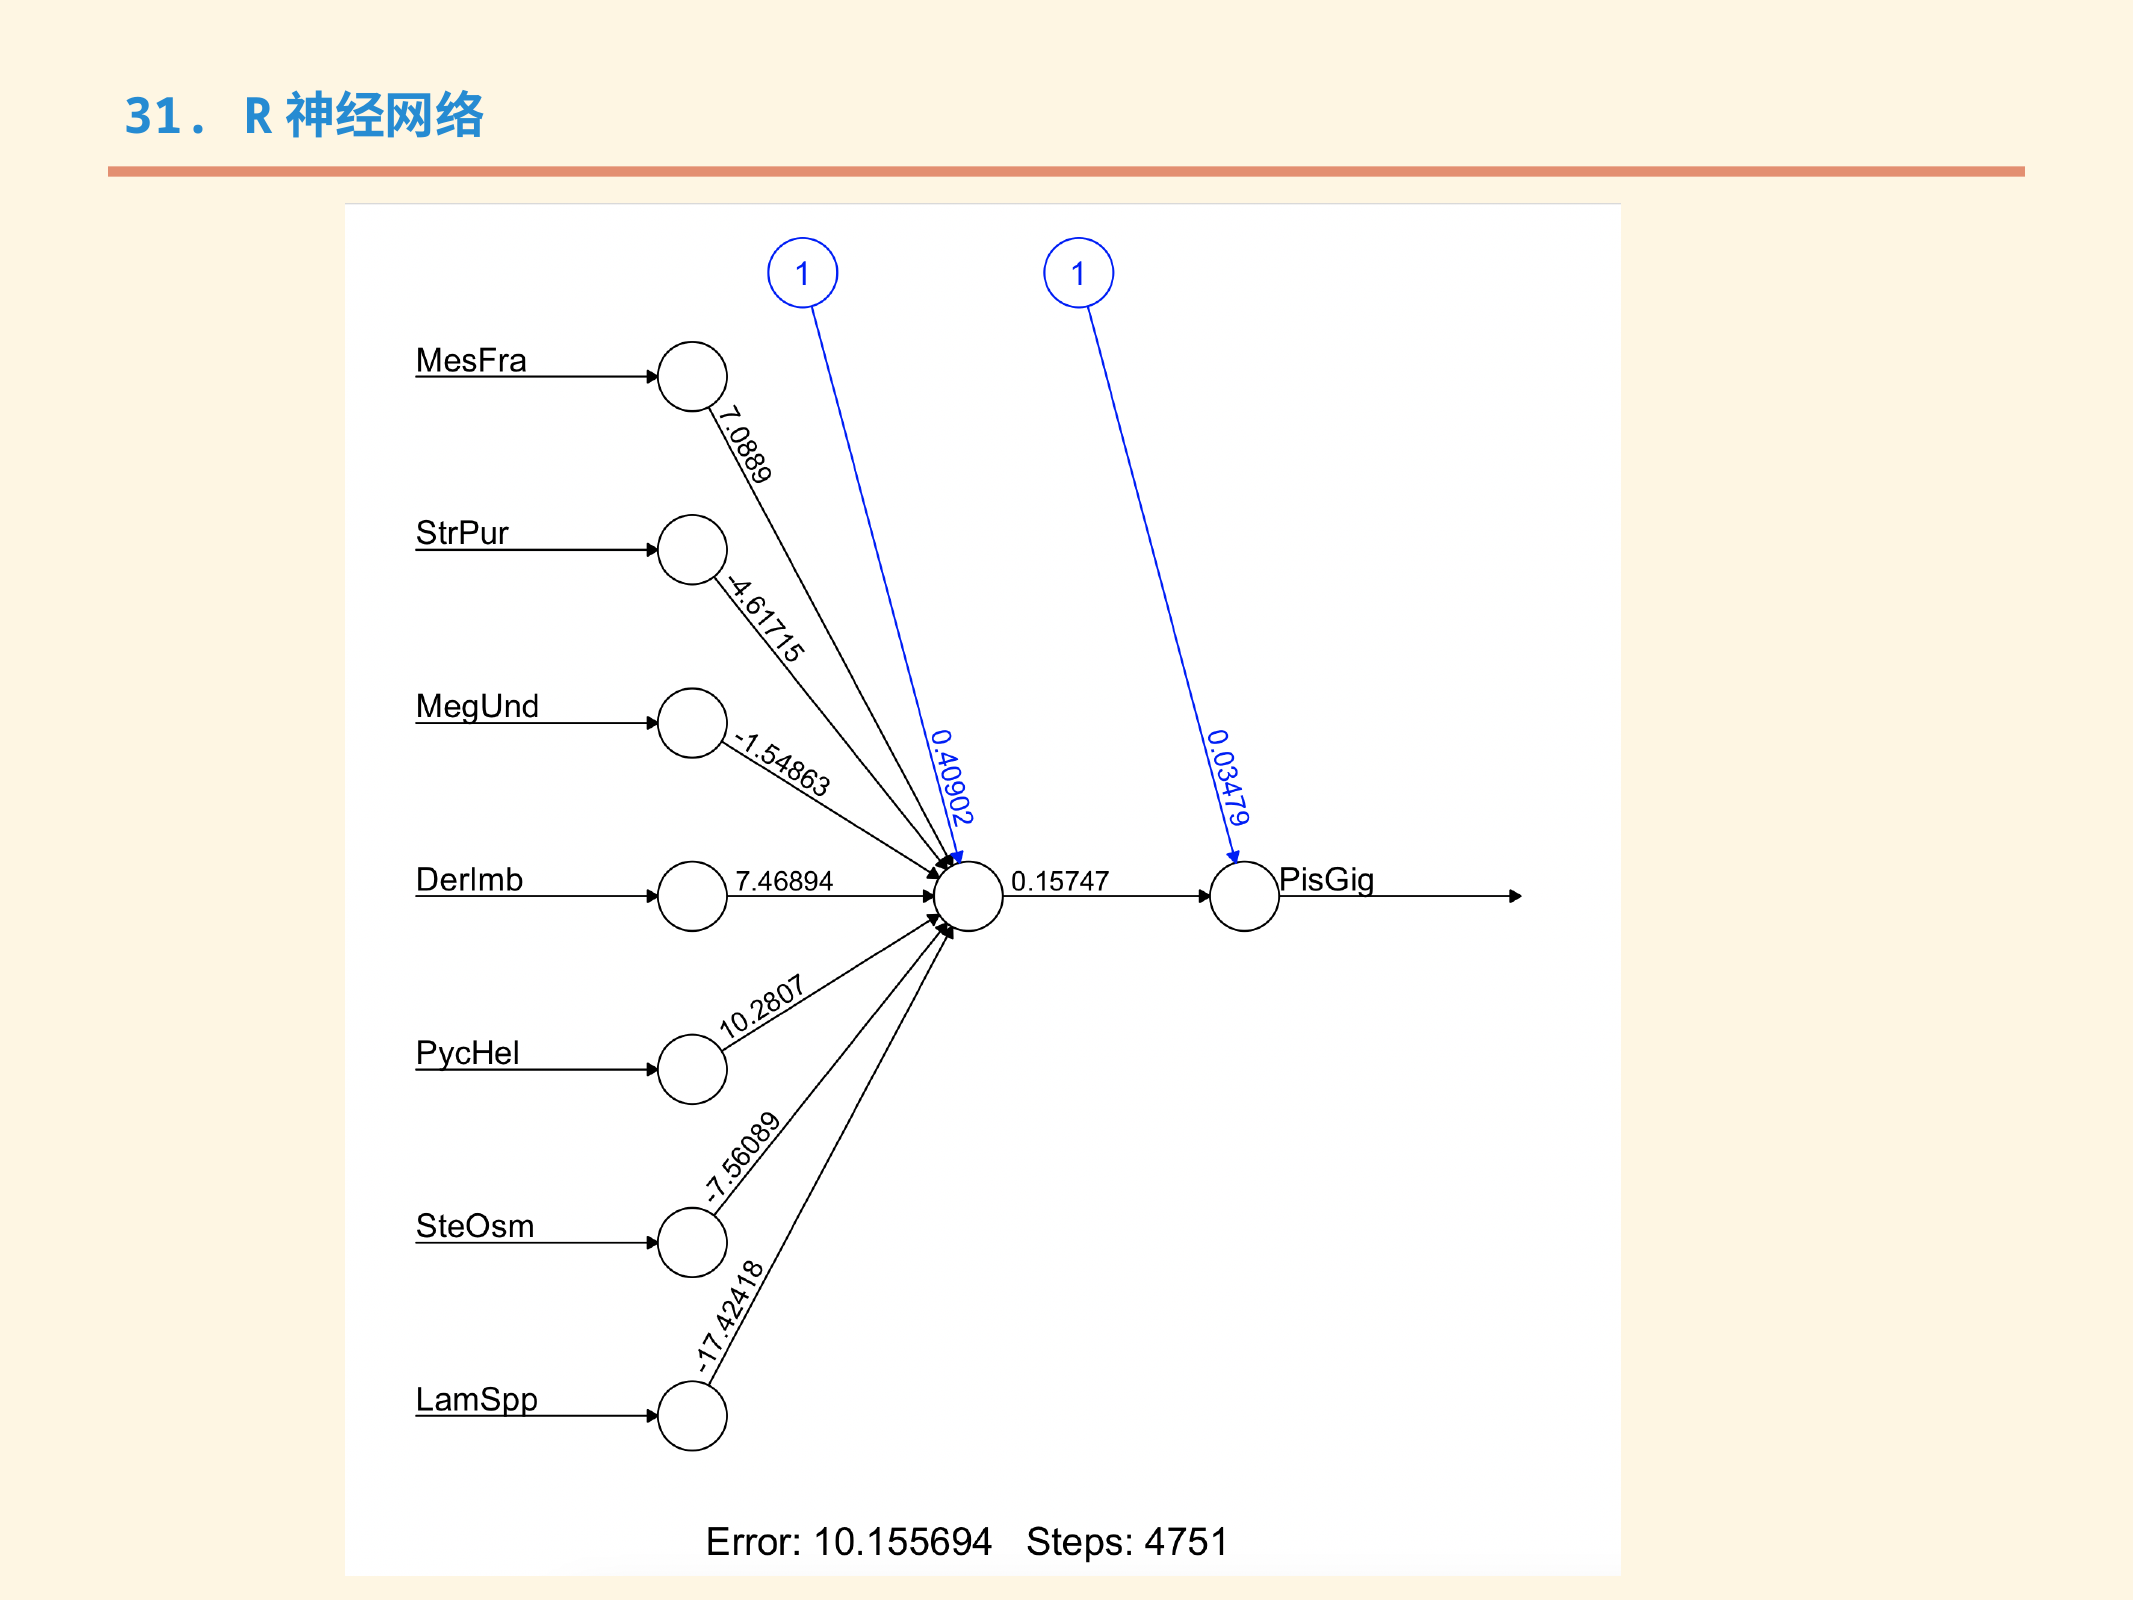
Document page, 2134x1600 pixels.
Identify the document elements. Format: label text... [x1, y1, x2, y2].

text_box 31. R神经网络 [108, 69, 1859, 151]
picture [345, 203, 1621, 1577]
text_box [108, 166, 2025, 177]
